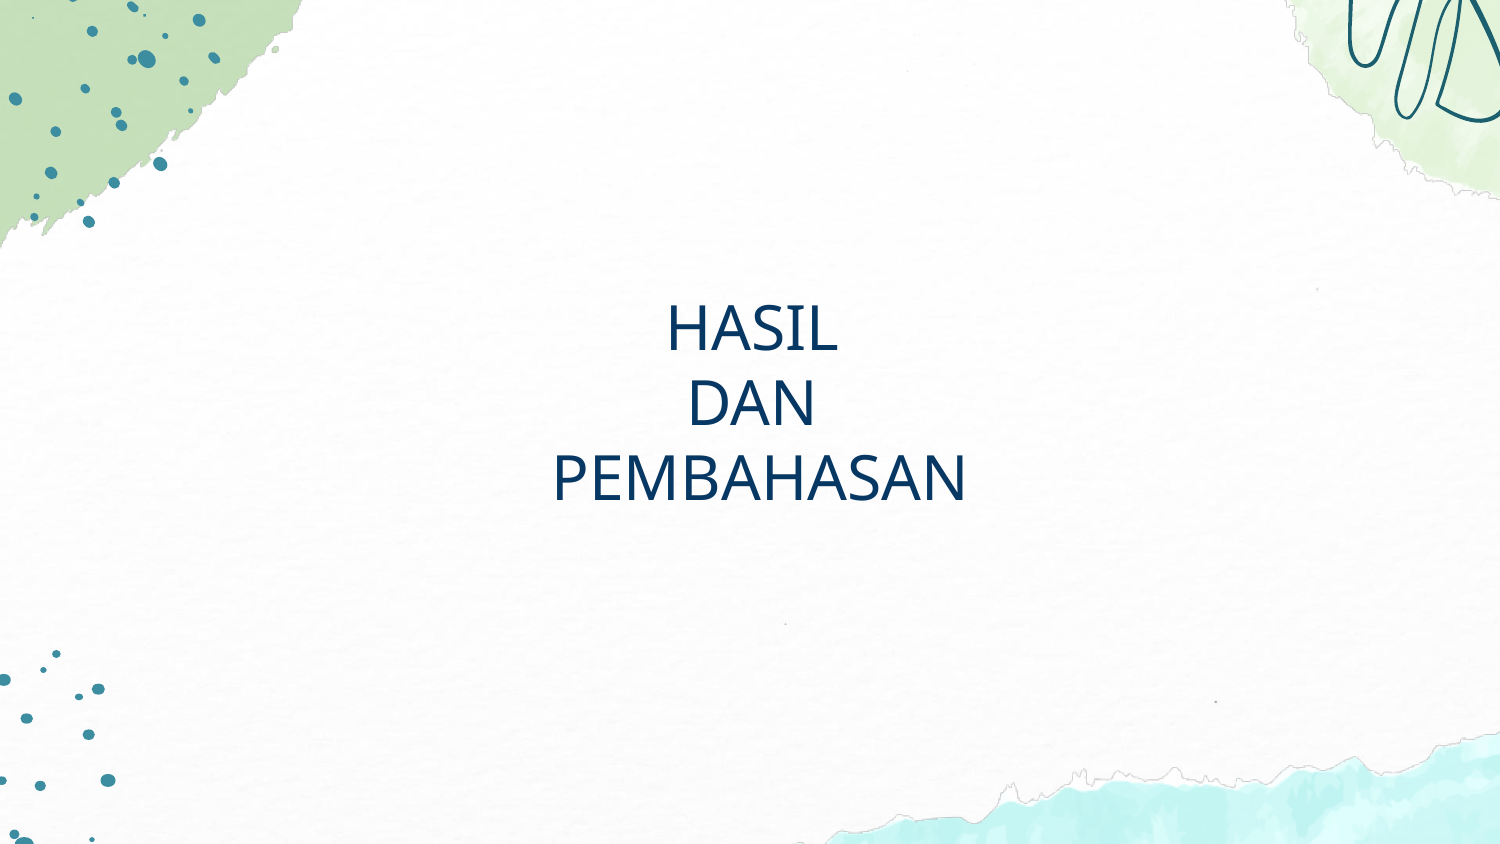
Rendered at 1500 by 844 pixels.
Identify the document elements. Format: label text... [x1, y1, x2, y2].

picture [0, 0, 1500, 844]
picture [1398, 0, 1447, 116]
picture [1352, 0, 1395, 64]
picture [408, 730, 1500, 844]
title HASIL DAN PEMBAHASAN [131, 249, 1390, 552]
picture [1477, 0, 1500, 50]
picture [1440, 0, 1500, 118]
picture [1268, 0, 1500, 284]
